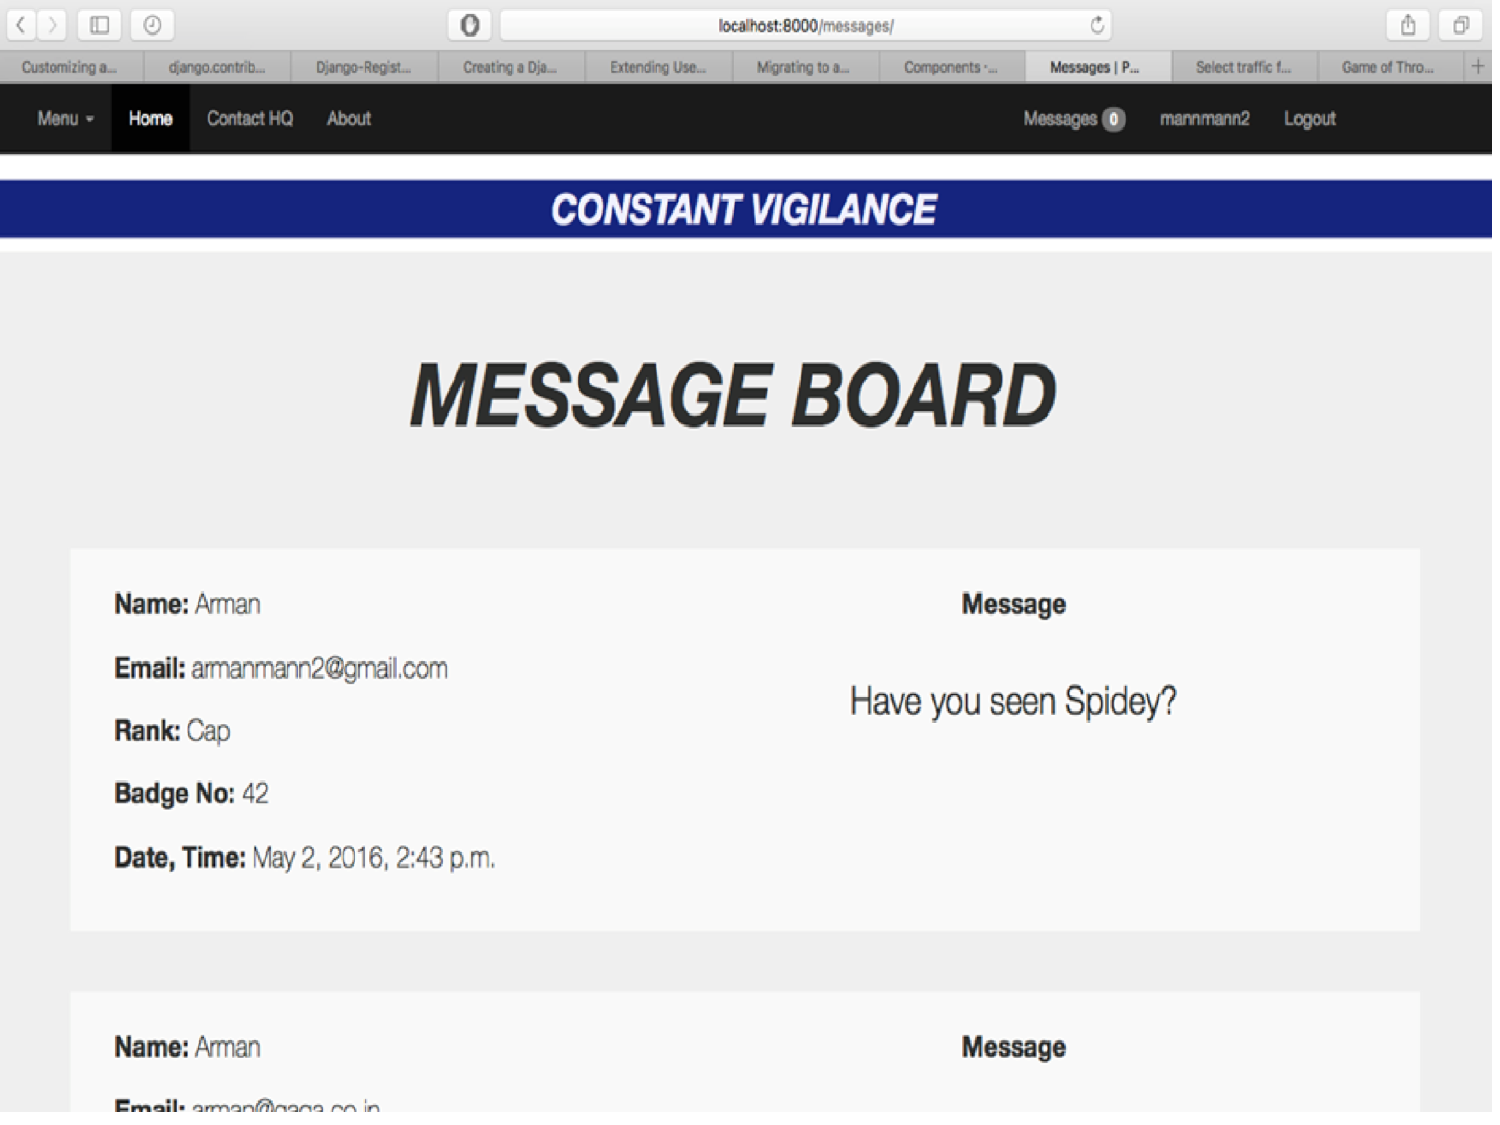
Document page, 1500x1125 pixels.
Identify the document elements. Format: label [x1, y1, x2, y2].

text_box [0, 0, 1500, 1125]
